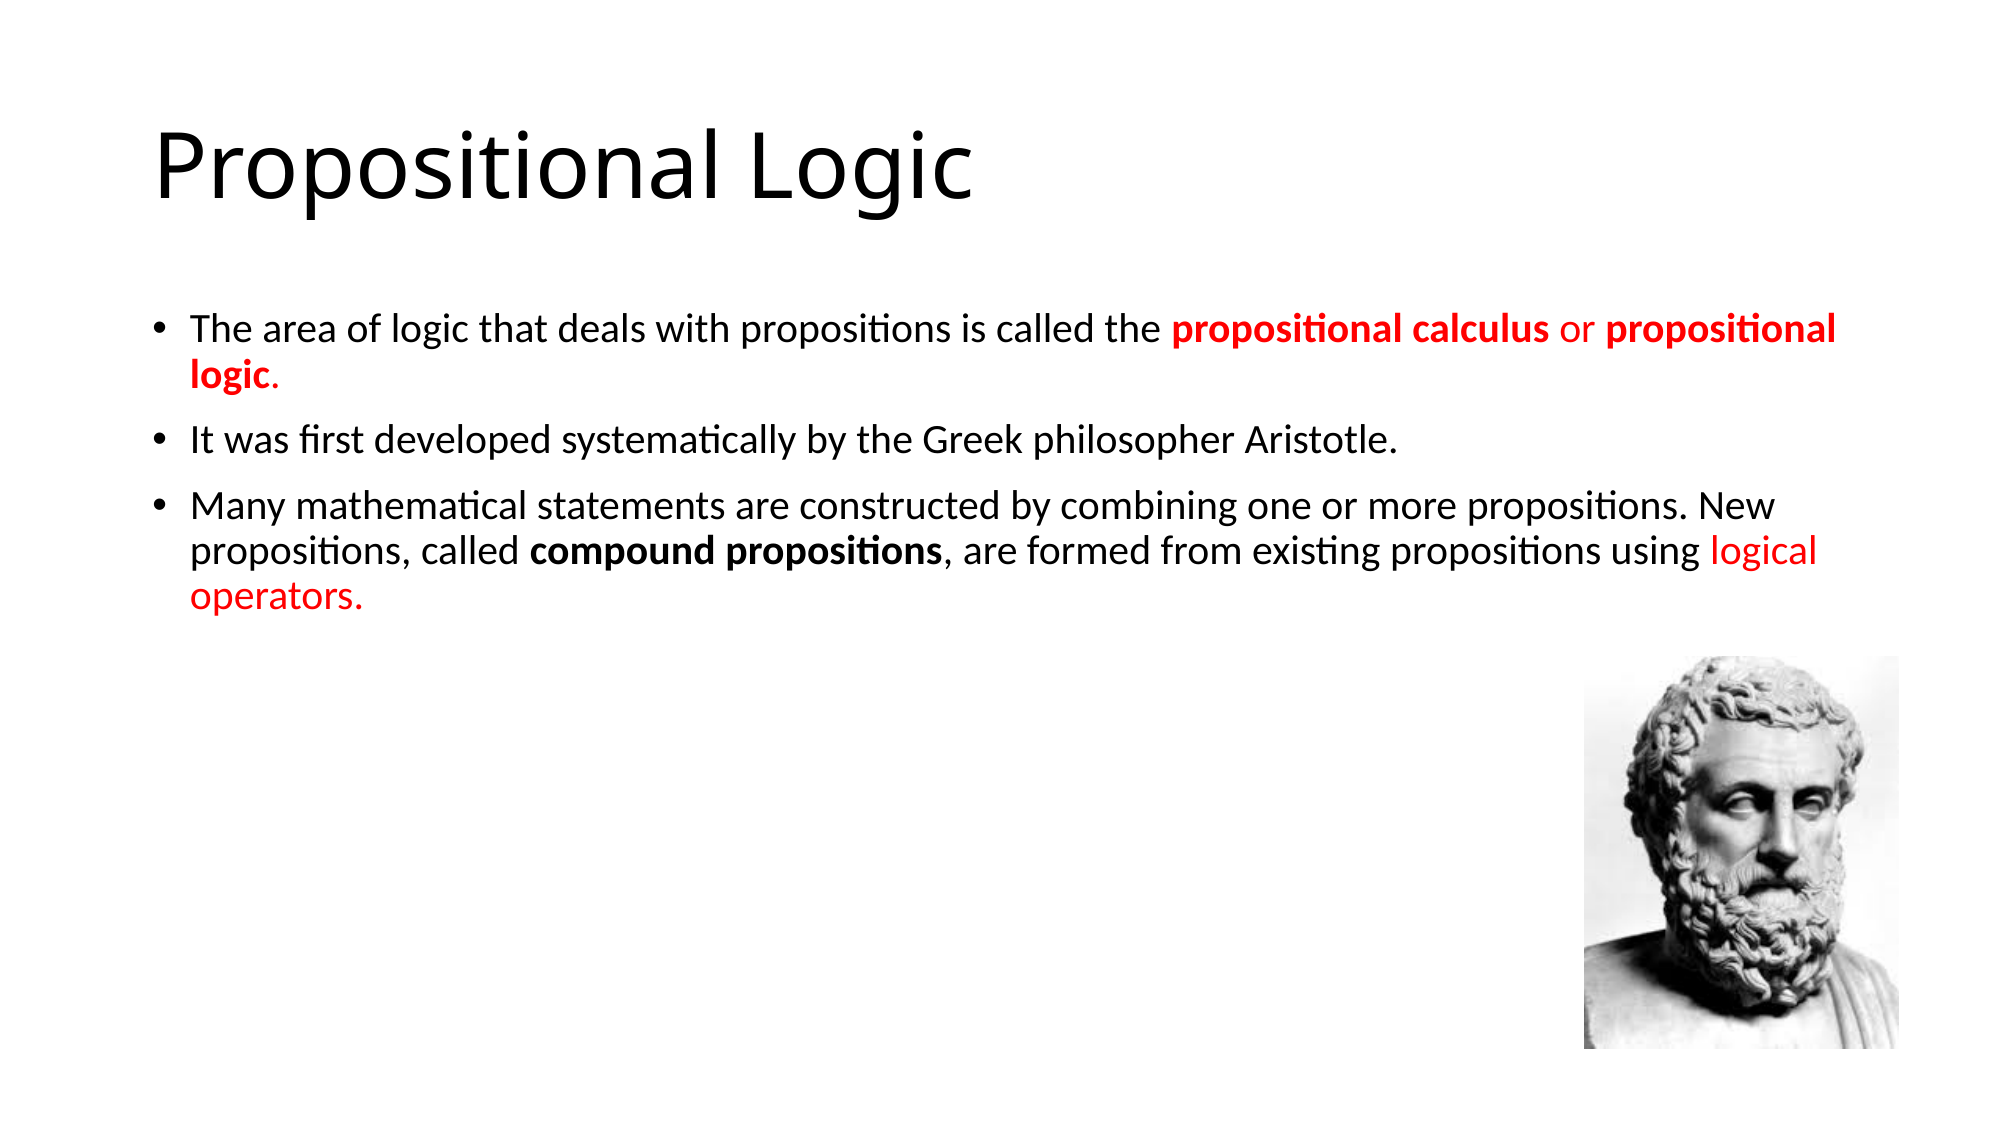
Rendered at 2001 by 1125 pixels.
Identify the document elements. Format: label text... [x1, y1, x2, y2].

picture [1583, 656, 1899, 1049]
list The area of logic that deals with propositions is called the propositional calculus or propositional logic. It was first developed systematically by the Greek philosopher Aristotle. Many mathematical statements are constructed by combining one or more propositions. New propositions, called compound propositions, are formed from existing propositions using logical operators. [137, 299, 1863, 1014]
title Propositional Logic [137, 59, 1863, 278]
